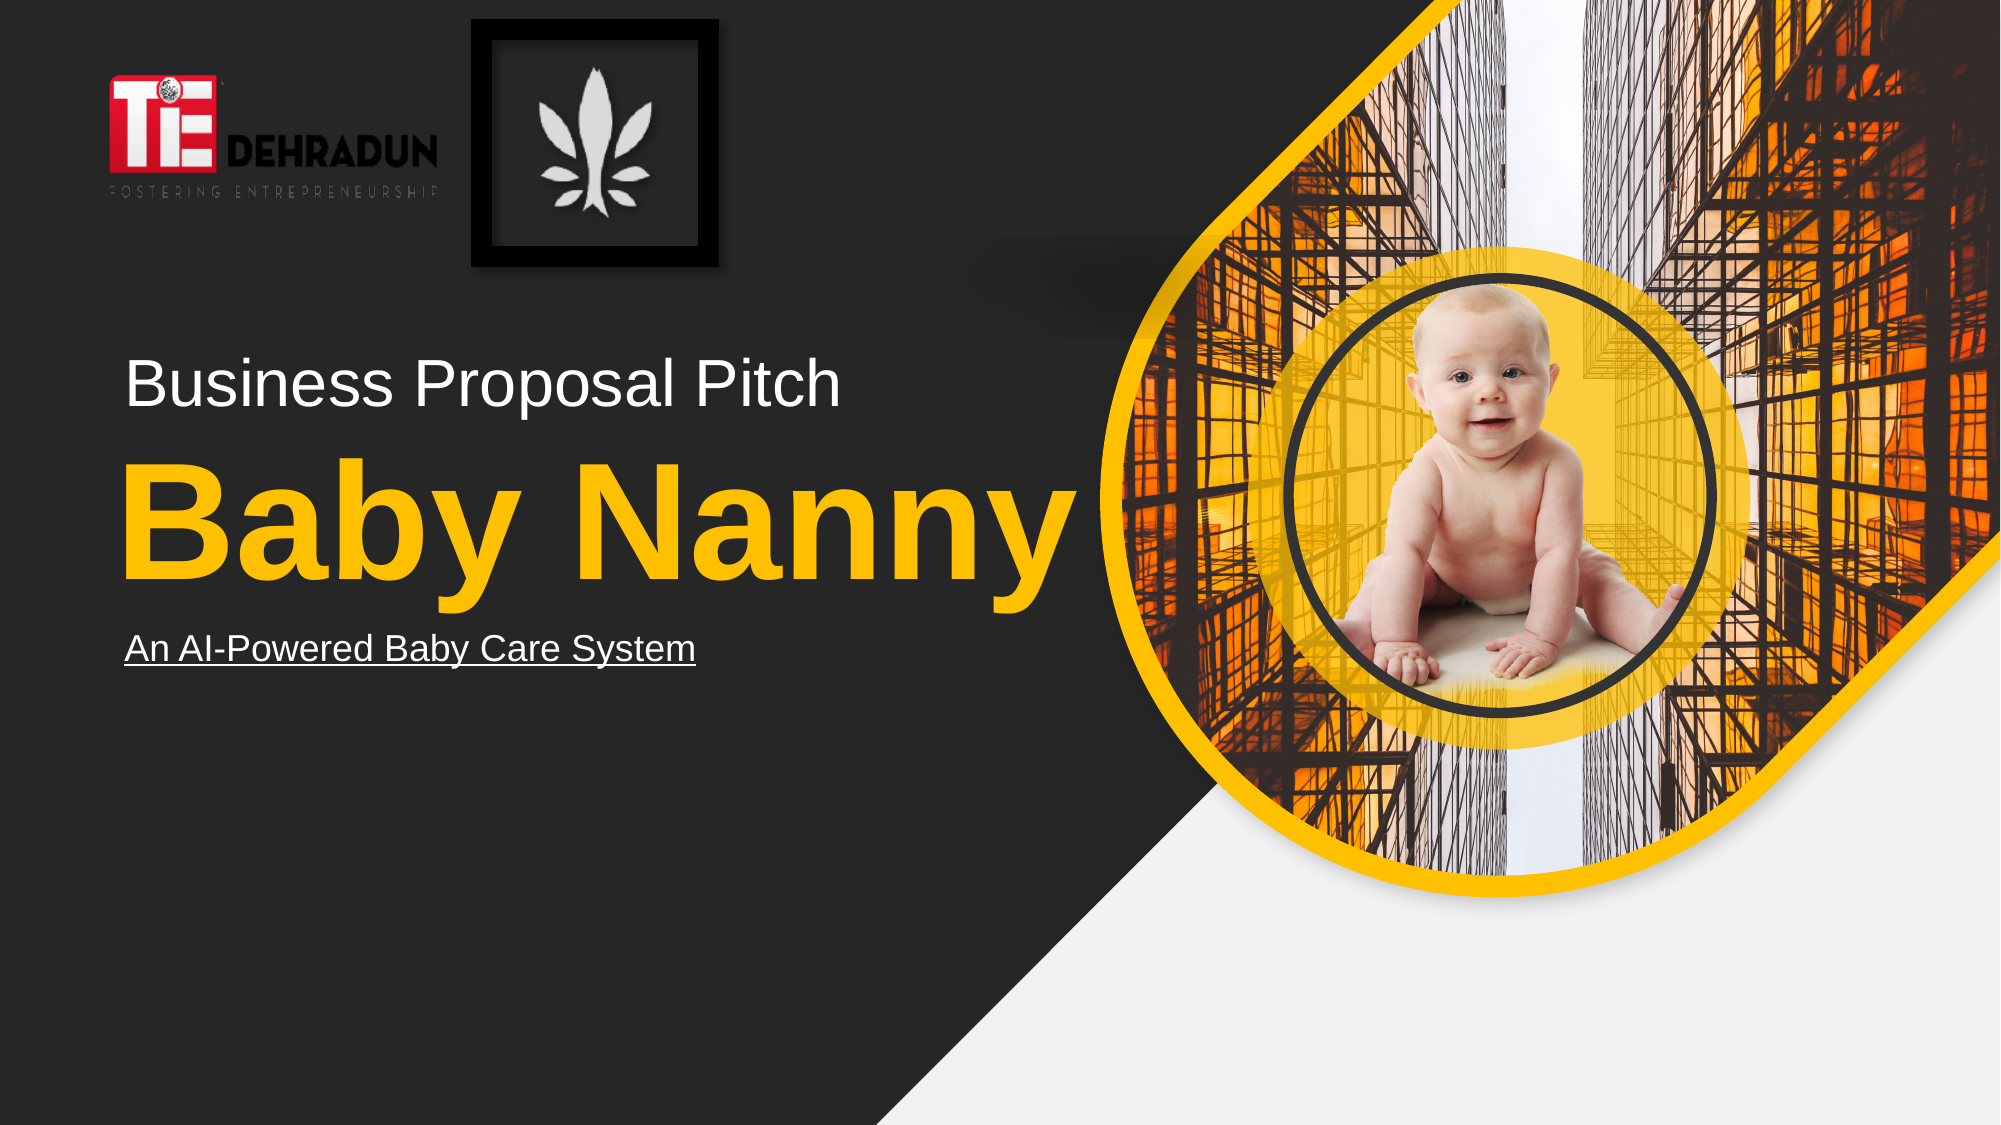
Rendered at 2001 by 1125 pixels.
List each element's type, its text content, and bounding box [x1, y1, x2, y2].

picture [109, 75, 438, 198]
text_box Business Proposal Pitch [109, 331, 1288, 427]
picture [1122, 0, 2000, 876]
text_box An AI-Powered Baby Care System [109, 616, 1014, 677]
picture [492, 39, 699, 247]
text_box Baby Nanny [100, 405, 1094, 621]
